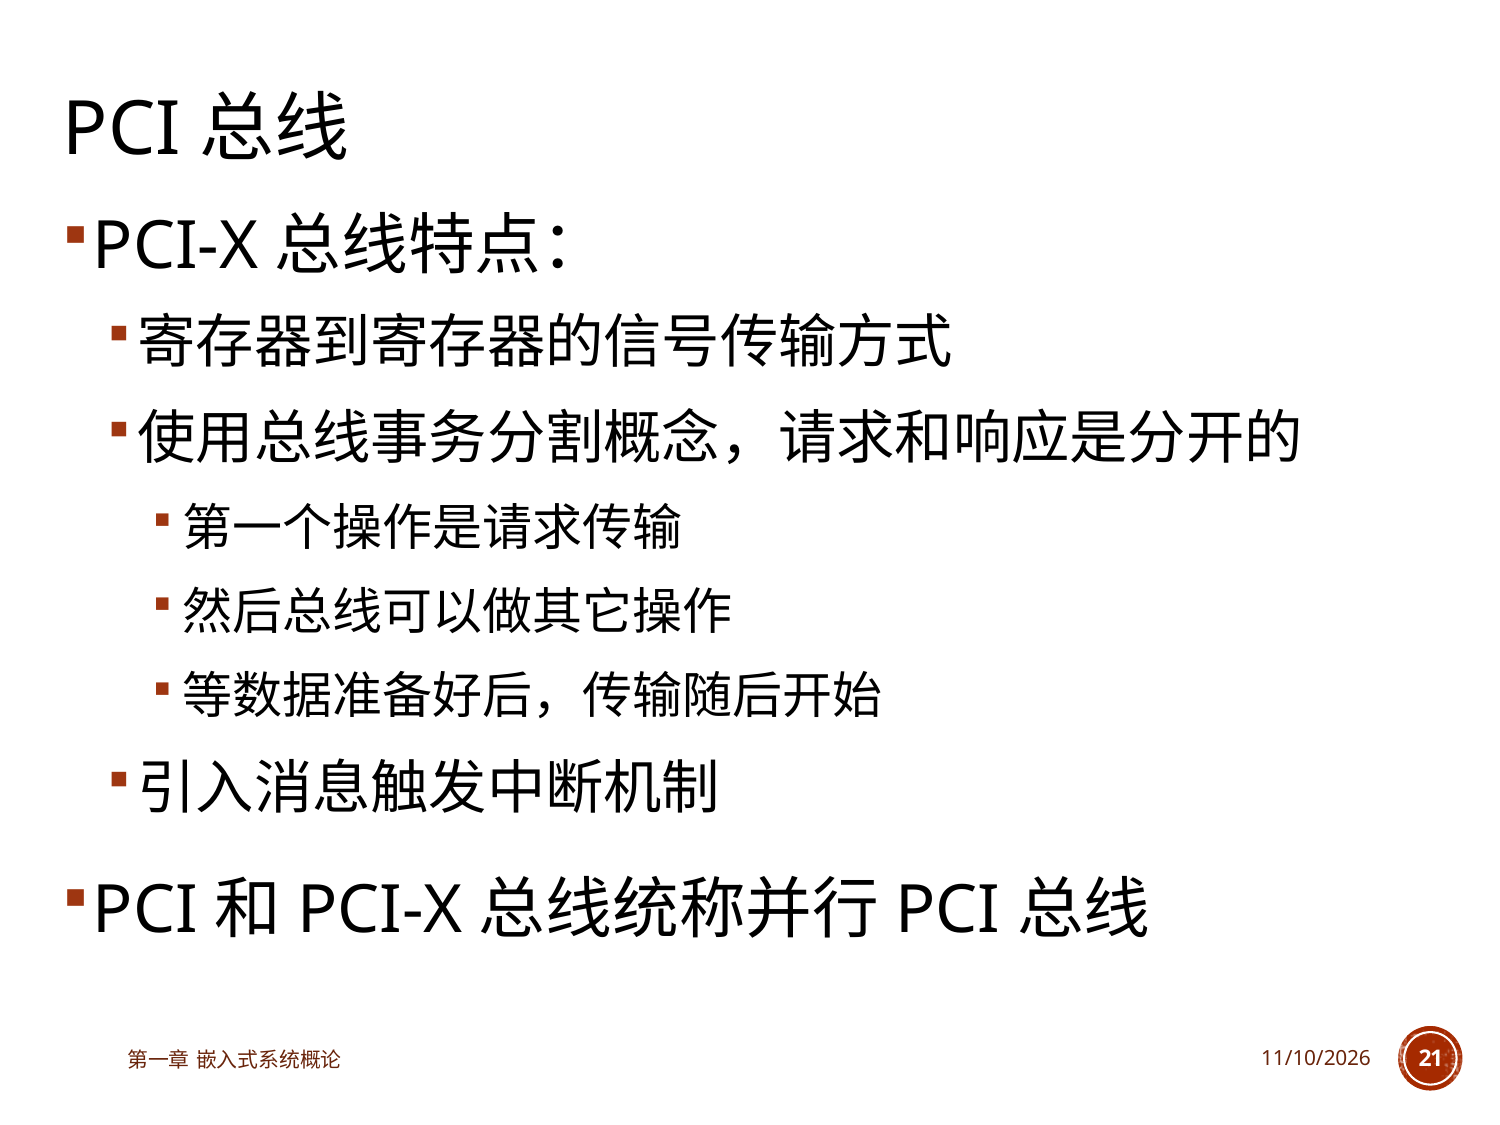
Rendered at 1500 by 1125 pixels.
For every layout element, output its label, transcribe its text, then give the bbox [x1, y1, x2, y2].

footer 第一章 嵌入式系统概论 [112, 1028, 891, 1089]
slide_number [982, 1028, 1386, 1089]
list PCI-X总线特点： 寄存器到寄存器的信号传输方式 使用总线事务分割概念，请求和响应是分开的 第一个操作是请求传输 然后总线可以做其它操作 等数据准备好后，传输随后开始 引入消息触发中断机制 PCI和PCI-X总线统称并行PCI总线 [47, 178, 1471, 1013]
title PCI总线 [47, 46, 1471, 178]
slide_number 21 [1391, 1028, 1471, 1089]
